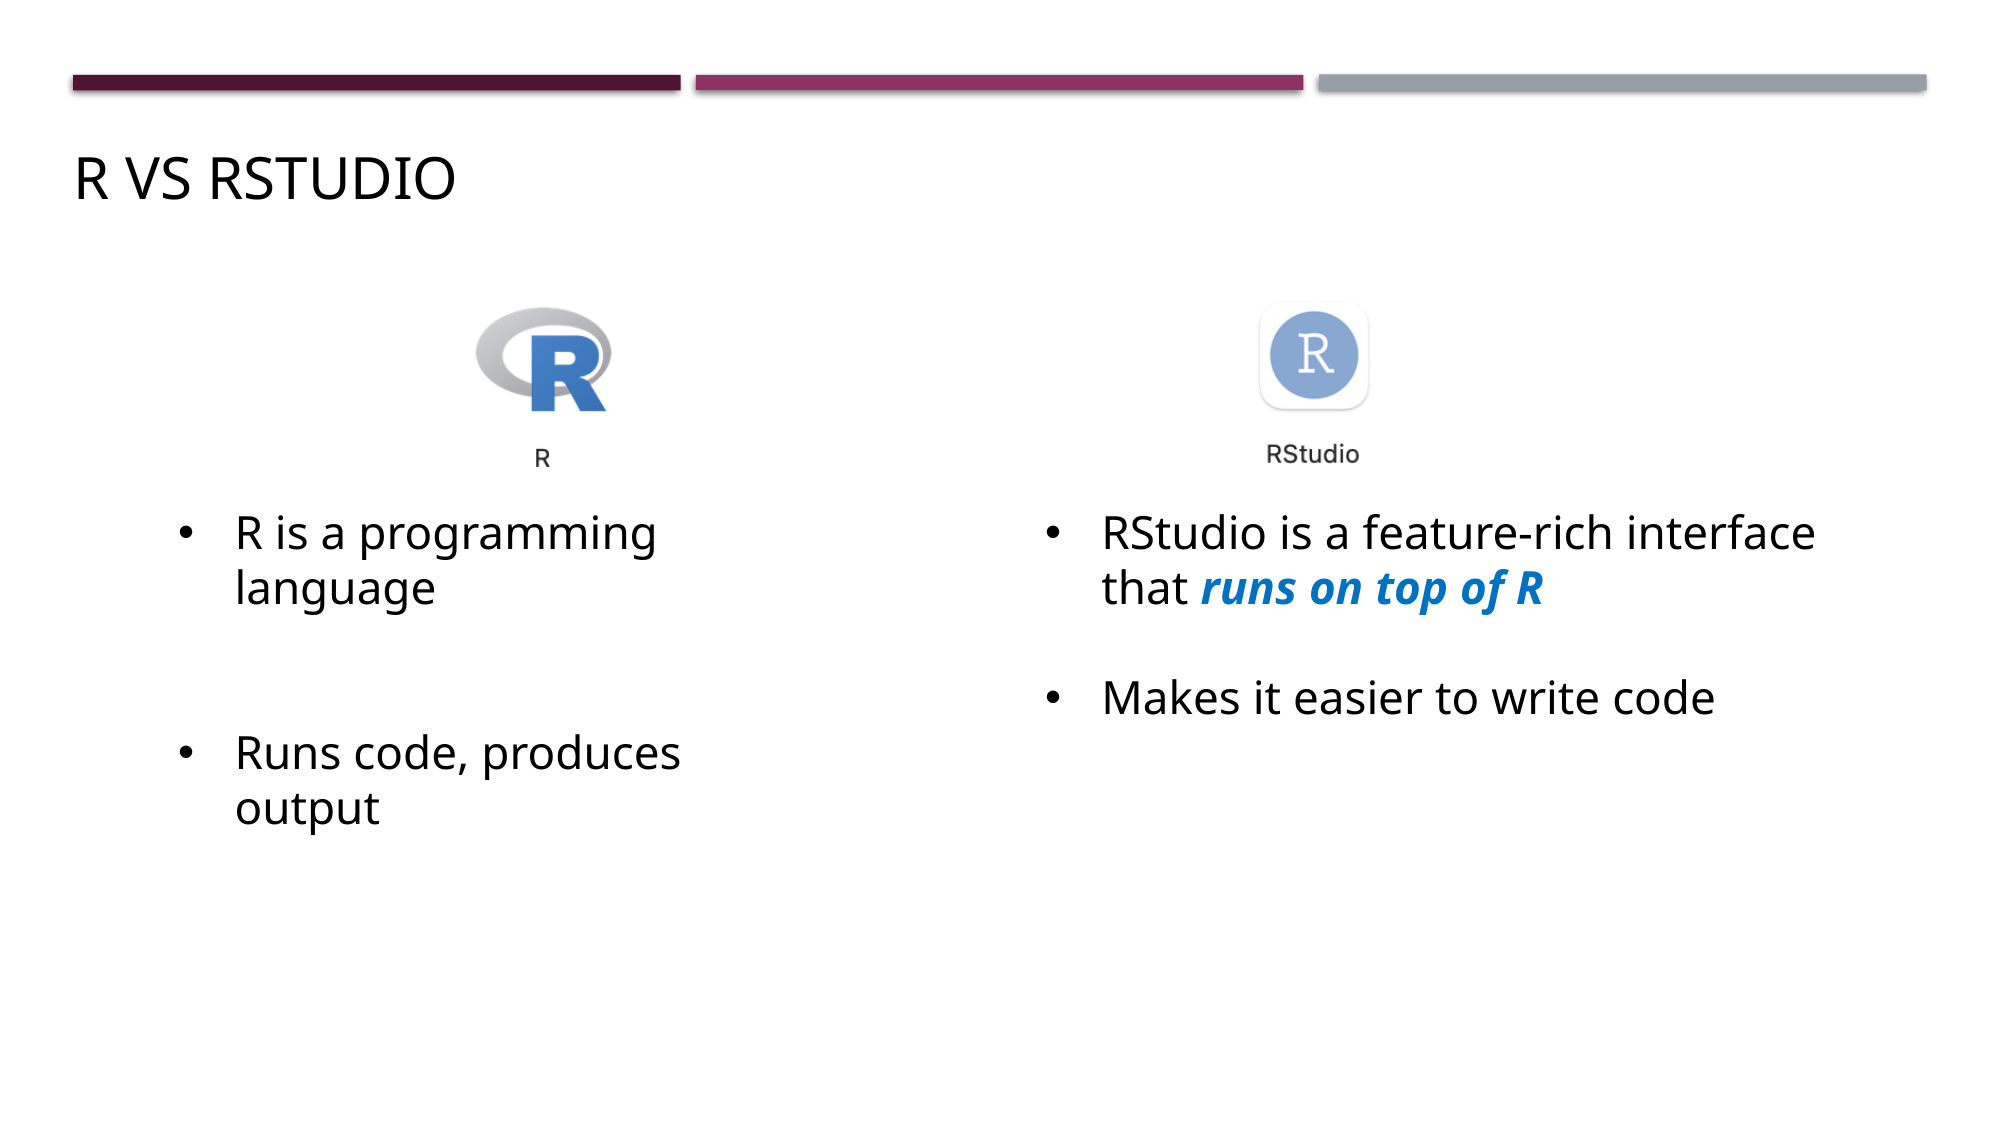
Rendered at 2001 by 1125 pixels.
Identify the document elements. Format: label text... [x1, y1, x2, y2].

title R vs RStuDio [58, 23, 1869, 219]
text_box RStudio is a feature-rich interface that runs on top of R Makes it easier to write code [1030, 496, 1869, 777]
text_box R is a programming language Runs code, produces output [163, 496, 831, 842]
picture [446, 276, 652, 487]
picture [1207, 276, 1414, 487]
